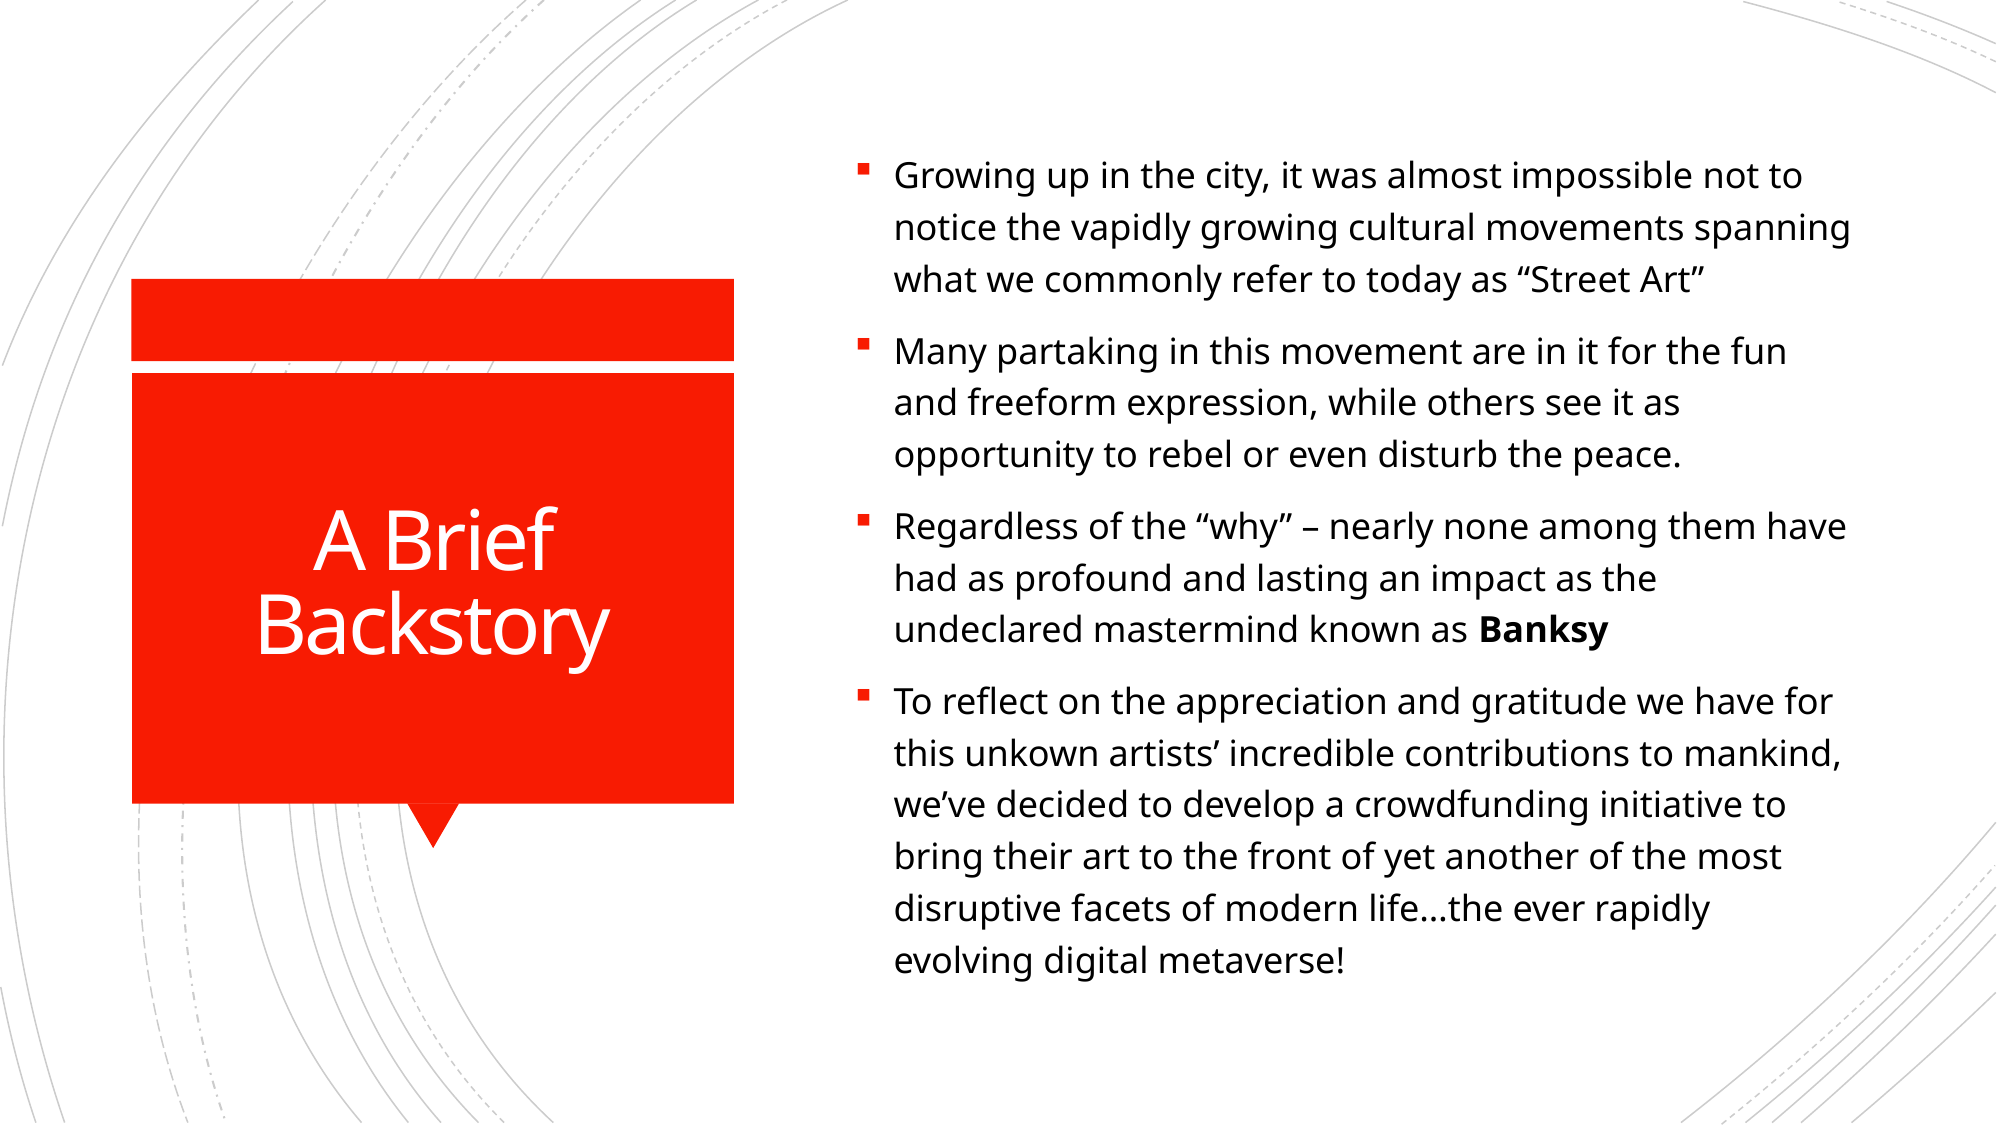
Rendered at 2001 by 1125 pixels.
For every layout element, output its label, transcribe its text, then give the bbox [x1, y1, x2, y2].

title A Brief Backstory [145, 385, 720, 789]
list Growing up in the city, it was almost impossible not to notice the vapidly growing cultural movements spanning what we commonly refer to today as “Street Art” Many partaking in this movement are in it for the fun and freeform expression, while others see it as opportunity to rebel or even disturb the peace. Regardless of the “why” – nearly none among them have had as profound and lasting an impact as the undeclared mastermind known as Banksy To reflect on the appreciation and gratitude we have for this unkown artists’ incredible contributions to mankind, we’ve decided to develop a crowdfunding initiative to bring their art to the front of yet another of the most disruptive facets of modern life…the ever rapidly evolving digital metaverse! [839, 131, 1871, 993]
